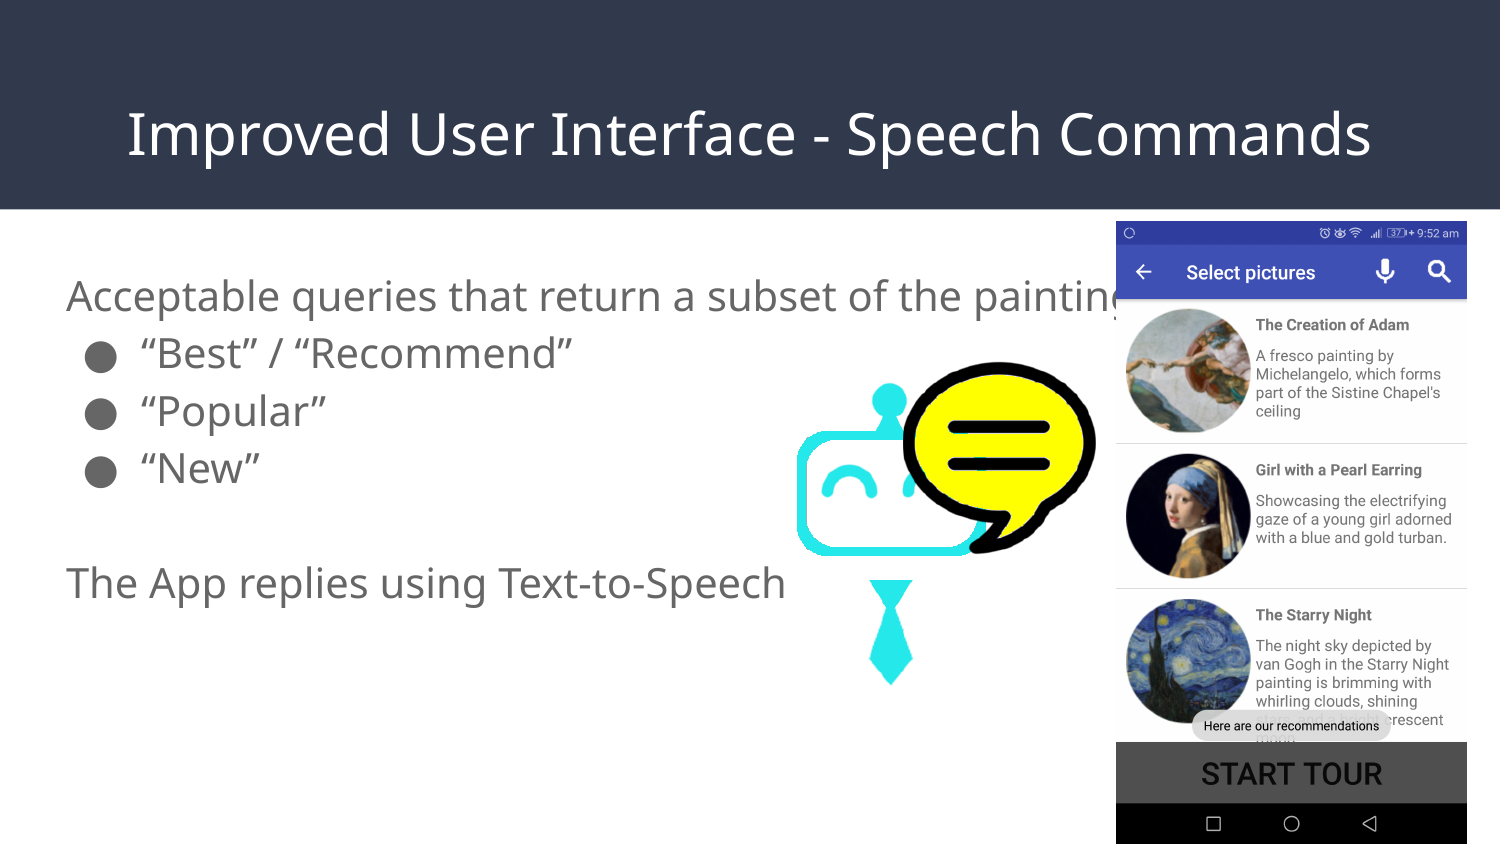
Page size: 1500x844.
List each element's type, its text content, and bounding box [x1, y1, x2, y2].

picture [600, 221, 1468, 844]
list Acceptable queries that return a subset of the paintings: “Best” / “Recommend” “Popular” “New” The App replies using Text-to-Speech [51, 247, 1111, 752]
title Improved User Interface - Speech Commands [51, 82, 1449, 185]
